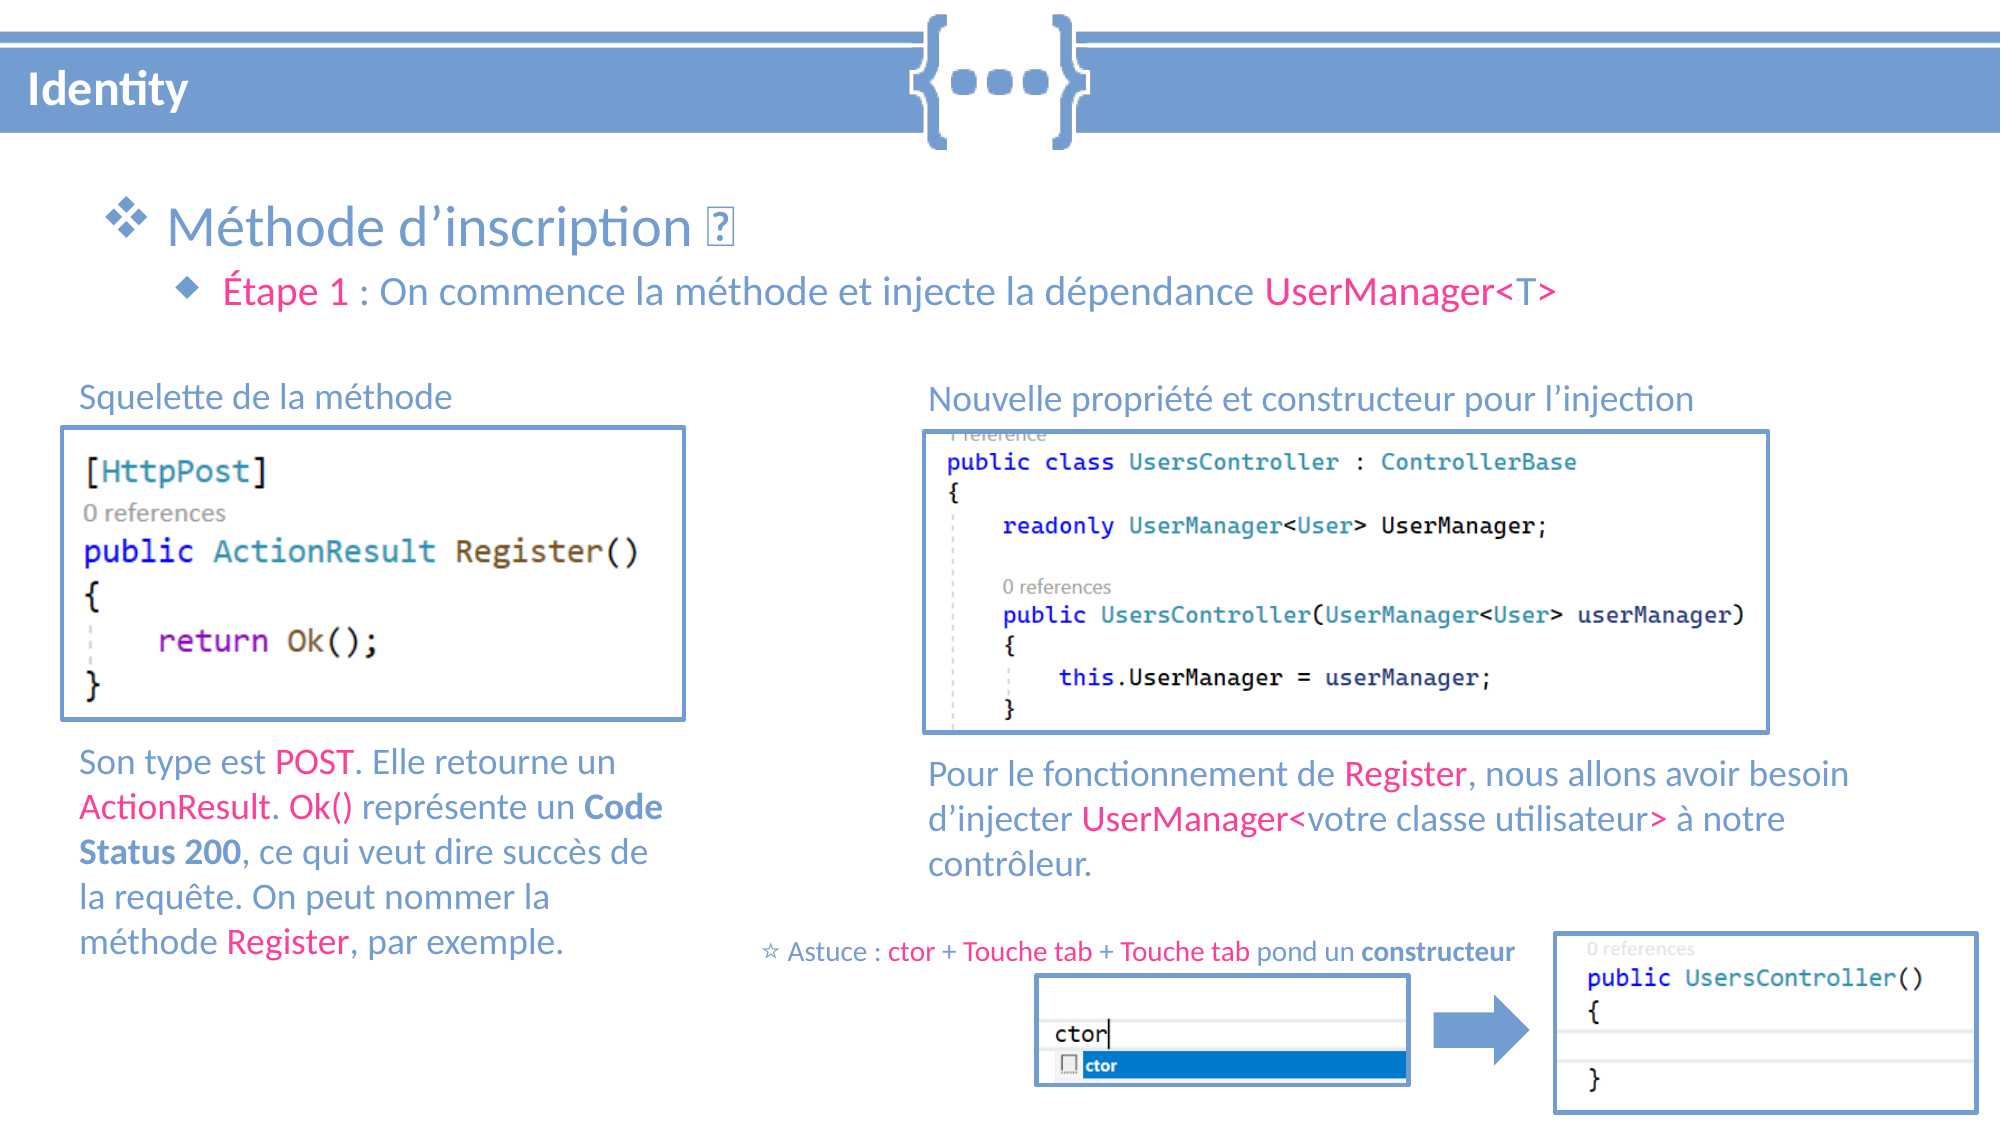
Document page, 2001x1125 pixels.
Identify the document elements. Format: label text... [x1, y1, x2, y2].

picture [64, 429, 682, 718]
picture [1557, 935, 1975, 1111]
picture [926, 433, 1766, 730]
picture [0, 4, 2000, 161]
list Méthode d’inscription 📝 Étape 1 : On commence la méthode et injecte la dépendance UserManager<T> [85, 188, 1910, 1014]
text_box ⭐ Astuce : ctor + Touche tab + Touche tab pond un constructeur [745, 925, 1558, 975]
text_box Pour le fonctionnement de Register, nous allons avoir besoin d’injecter UserManager<votre classe utilisateur> à notre contrôleur. [913, 741, 1879, 891]
text_box Nouvelle propriété et constructeur pour l’injection [913, 366, 1831, 427]
text_box Son type est POST. Elle retourne un ActionResult. Ok() représente un Code Status 200, ce qui veut dire succès de la requête. On peut nommer la méthode Register, par exemple. [64, 729, 682, 970]
picture [1038, 977, 1406, 1083]
text_box [1432, 992, 1532, 1069]
title Identity [12, 58, 913, 120]
text_box Squelette de la méthode [64, 364, 662, 425]
